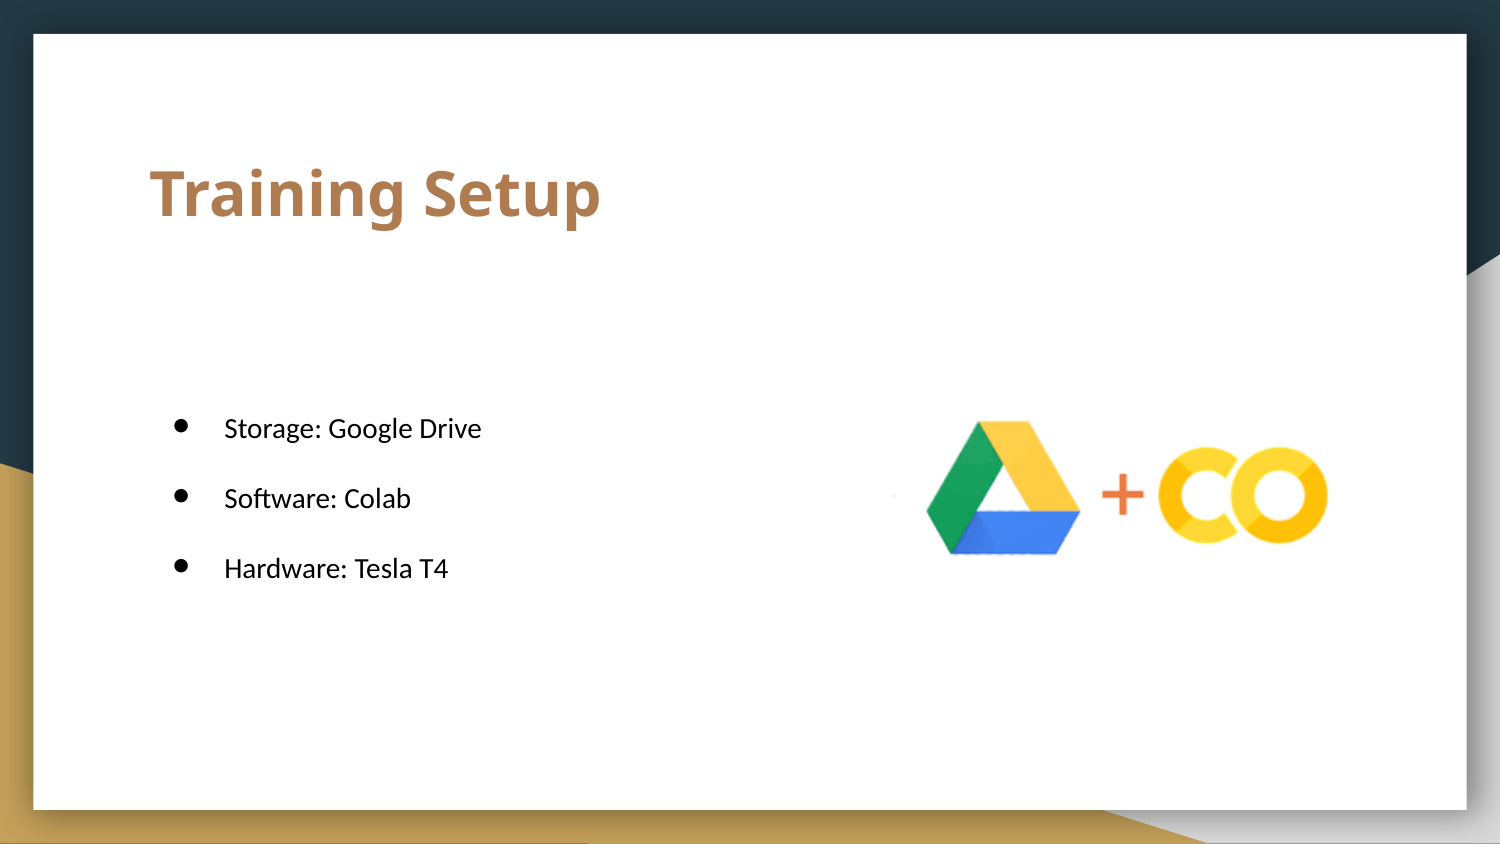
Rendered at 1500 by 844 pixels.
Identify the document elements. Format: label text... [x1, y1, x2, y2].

text_box Storage: Google Drive Software: Colab Hardware: Tesla T4 [134, 278, 750, 680]
picture [888, 360, 1358, 624]
title Training Setup [134, 138, 1366, 235]
